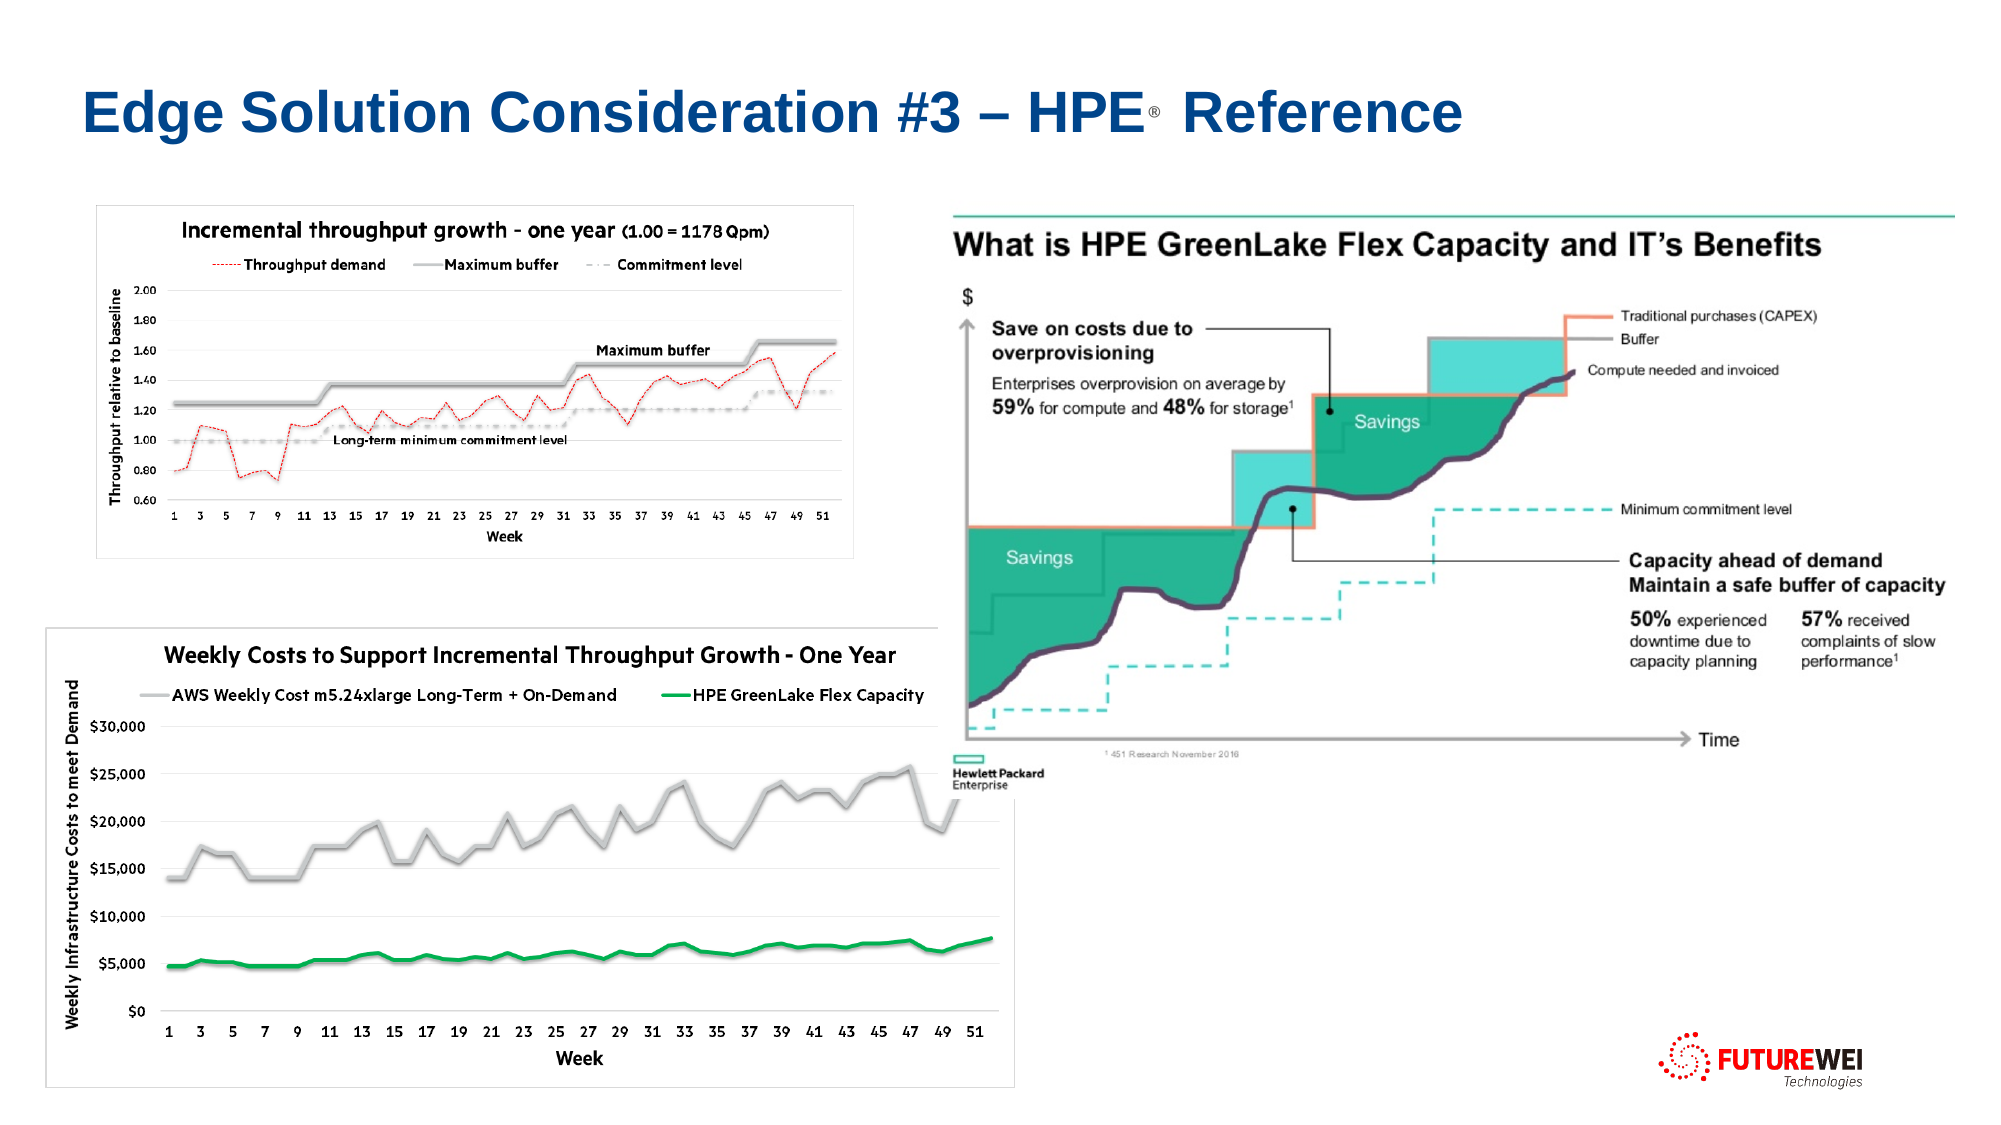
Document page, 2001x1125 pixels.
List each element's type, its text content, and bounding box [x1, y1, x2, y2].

picture [45, 190, 1955, 1088]
title Edge Solution Consideration #3 – HPE® Reference [67, 58, 1935, 159]
picture [1638, 1011, 1882, 1102]
picture [96, 205, 854, 559]
